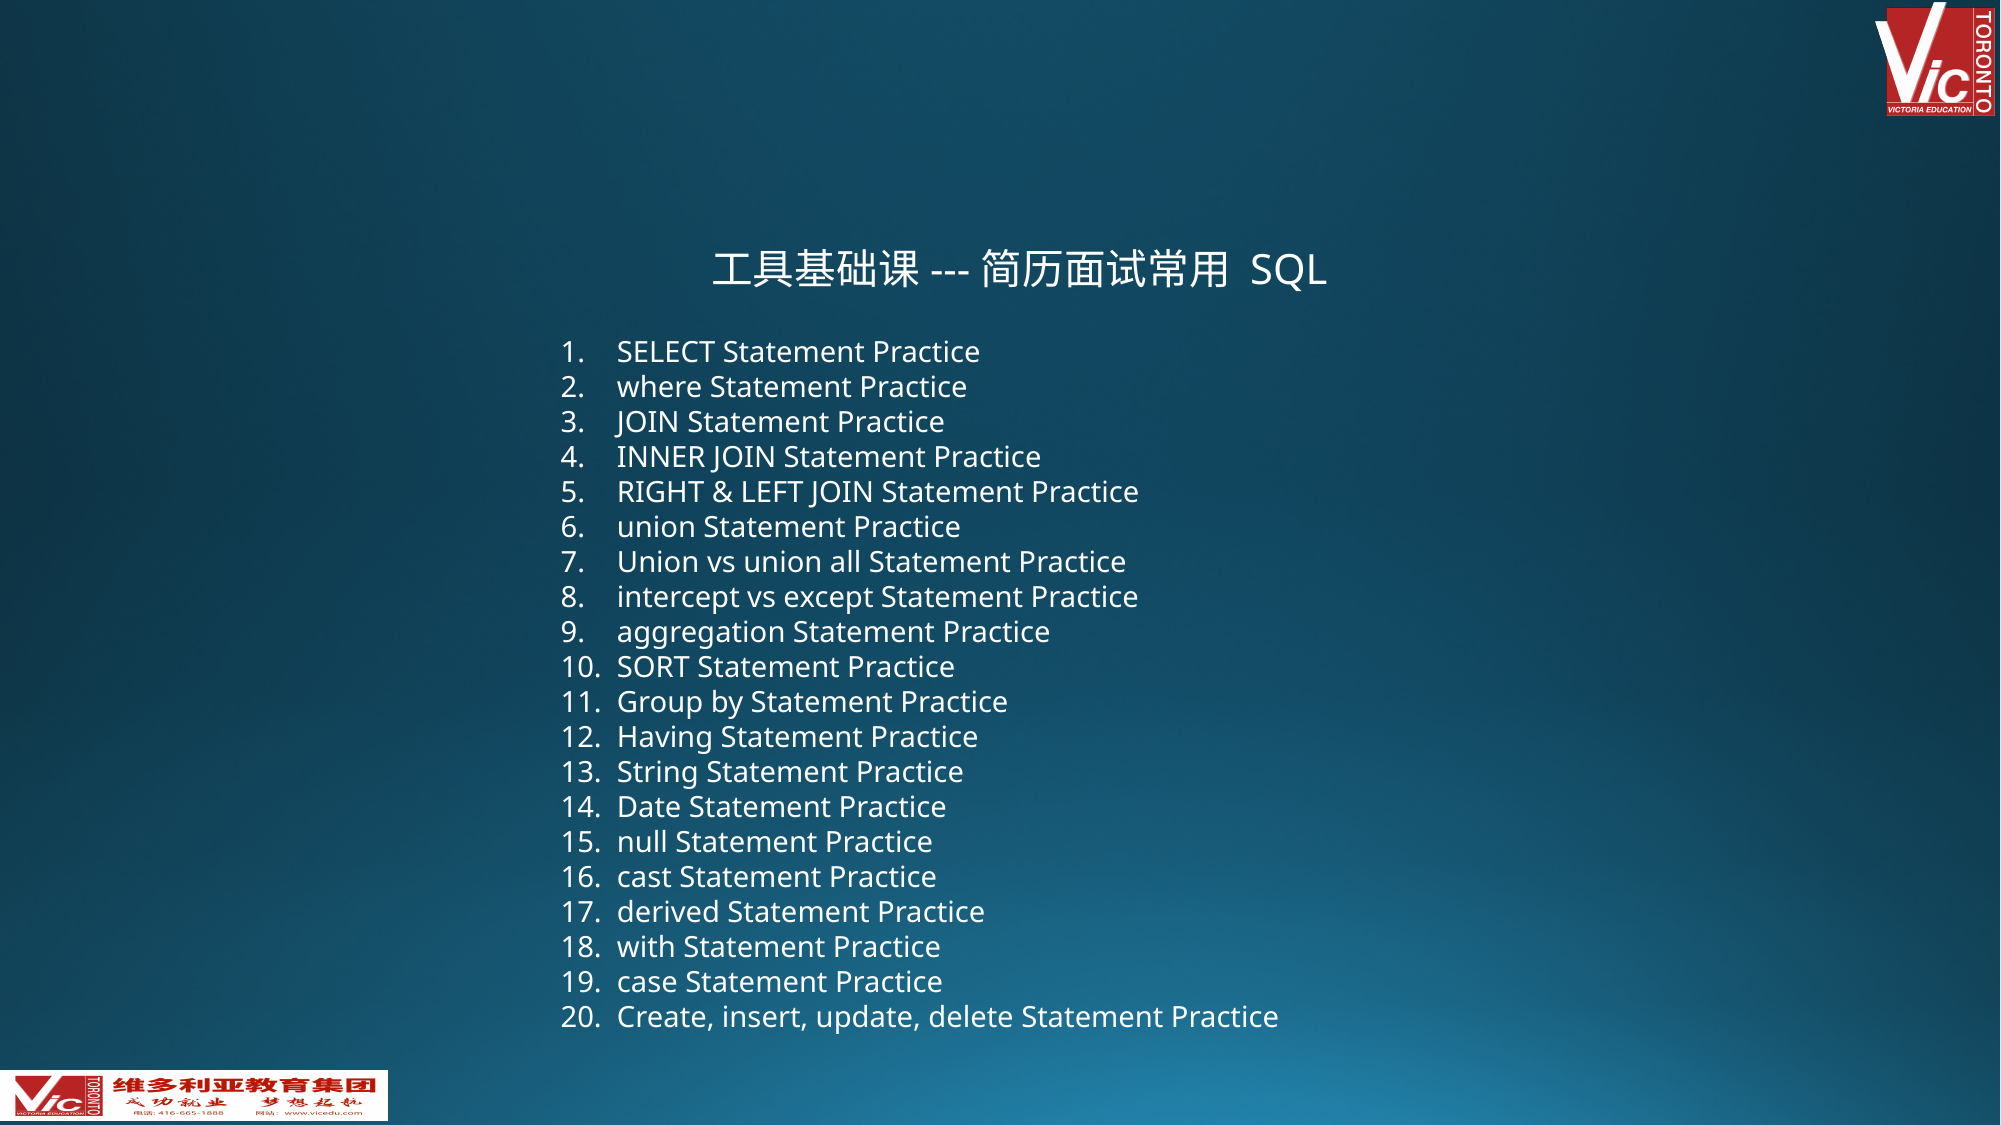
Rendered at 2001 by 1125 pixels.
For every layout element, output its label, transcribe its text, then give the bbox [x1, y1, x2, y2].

text_box SELECT Statement Practice where Statement Practice JOIN Statement Practice INNER JOIN Statement Practice RIGHT & LEFT JOIN Statement Practice union Statement Practice Union vs union all Statement Practice intercept vs except Statement Practice aggregation Statement Practice SORT Statement Practice Group by Statement Practice Having Statement Practice String Statement Practice Date Statement Practice null Statement Practice cast Statement Practice derived Statement Practice with Statement Practice case Statement Practice Create, insert, update, delete Statement Practice [545, 326, 1777, 1041]
text_box 工具基础课---简历面试常用 SQL [455, 235, 1583, 300]
picture [0, 0, 2001, 1125]
